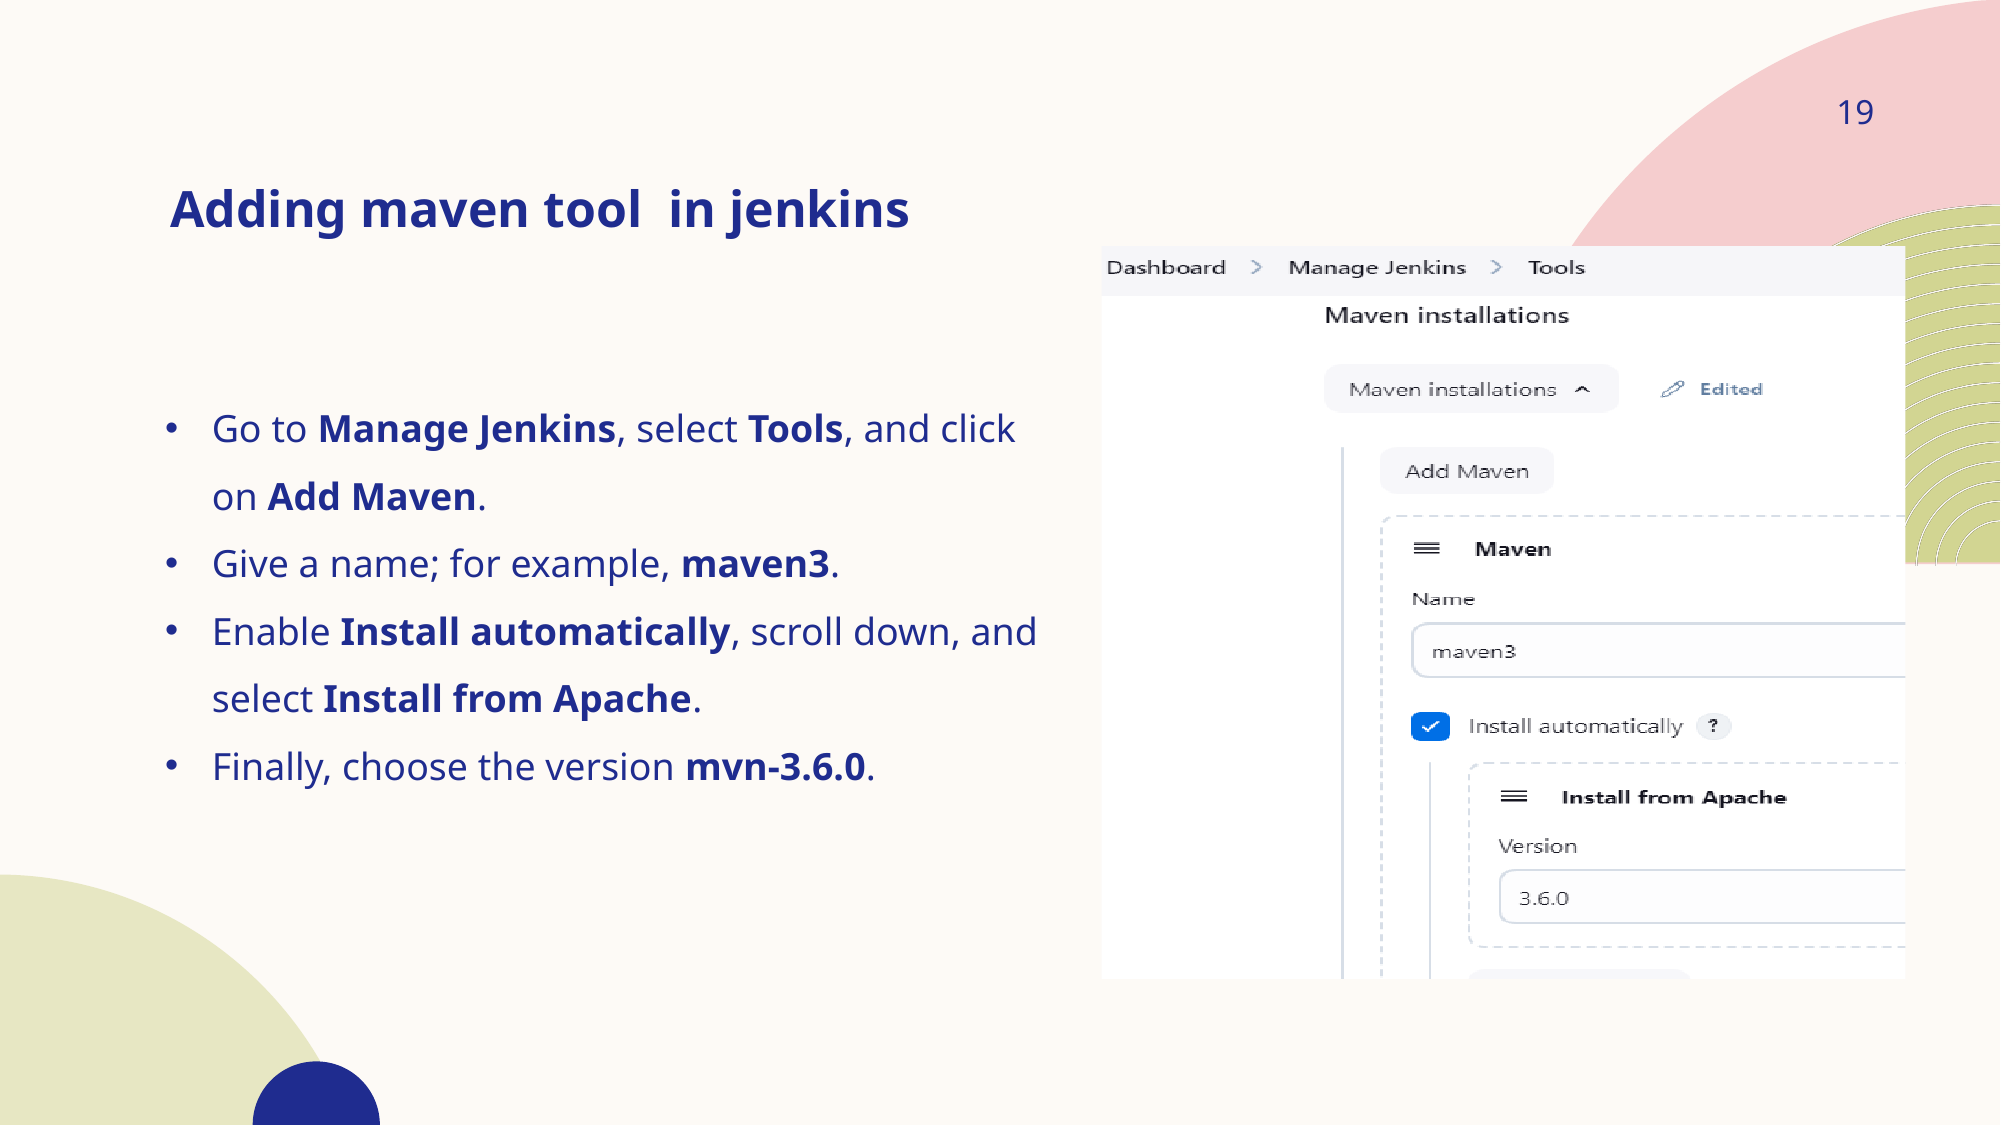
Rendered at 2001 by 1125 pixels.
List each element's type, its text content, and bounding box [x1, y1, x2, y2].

list Go to Manage Jenkins, select Tools, and click on Add Maven. Give a name; for example, maven3. Enable Install automatically, scroll down, and select Install from Apache. Finally, choose the version mvn-3.6.0. [150, 382, 1152, 993]
picture [1101, 204, 2001, 979]
text_box Adding maven tool in jenkins [155, 170, 1157, 245]
slide_number 19 [1712, 75, 1875, 153]
